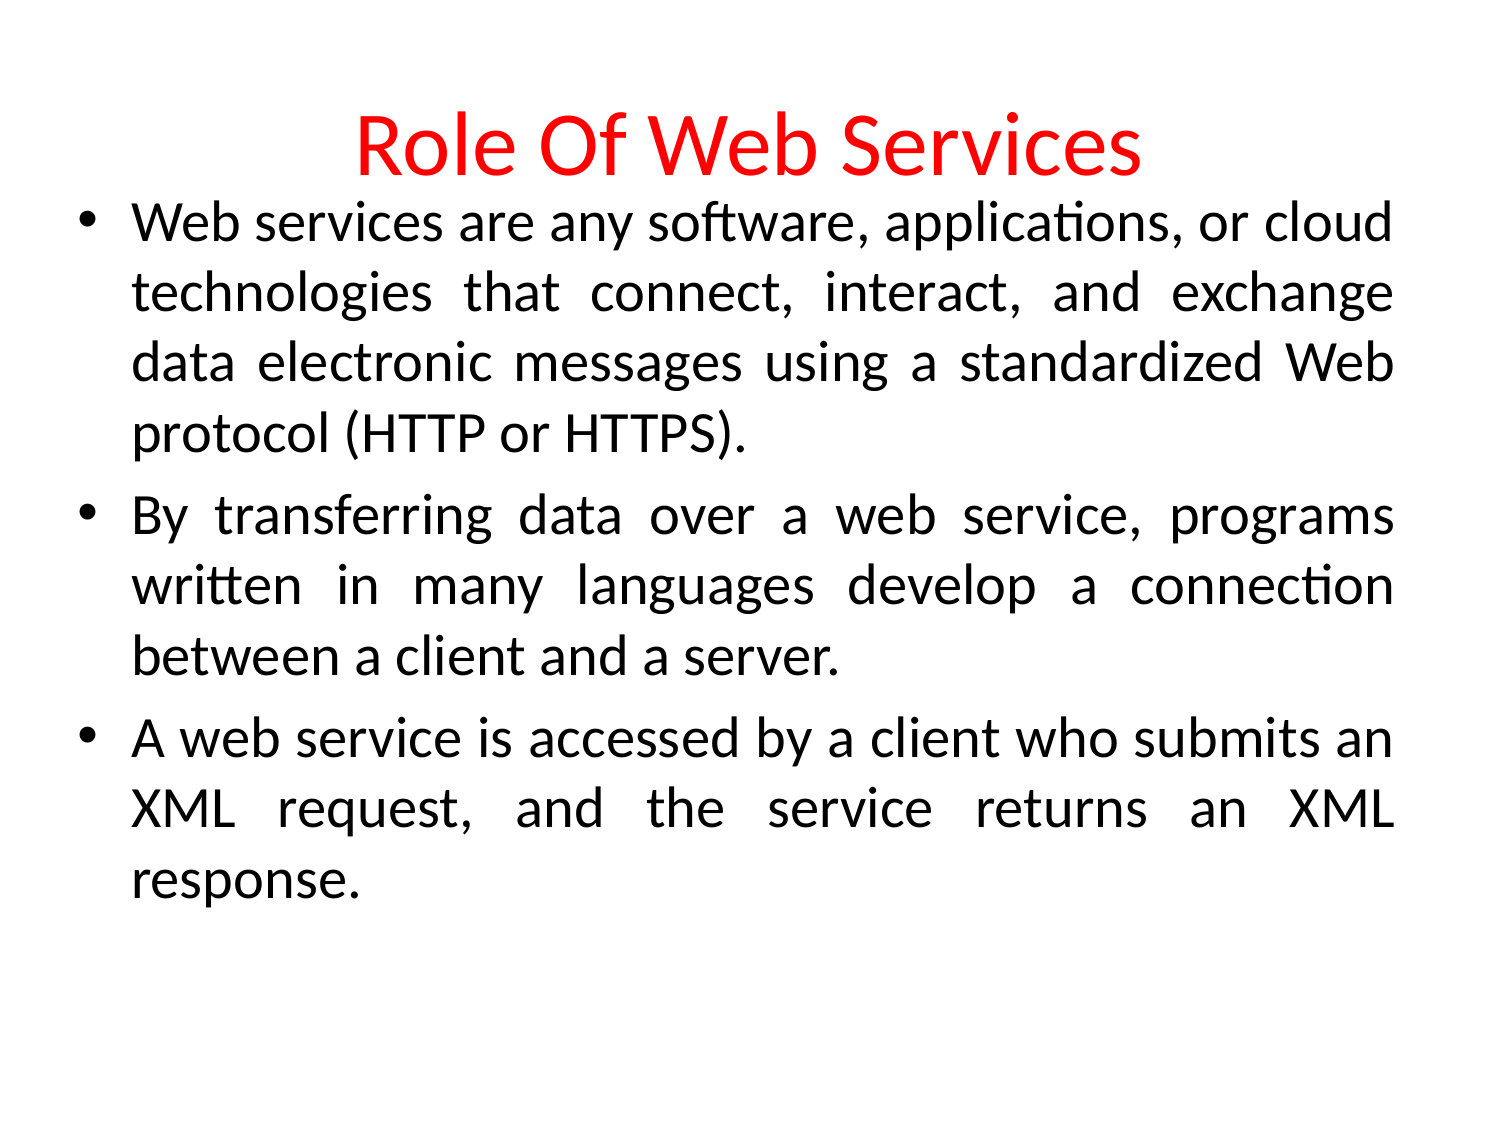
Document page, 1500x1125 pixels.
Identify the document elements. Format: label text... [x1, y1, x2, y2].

title Role Of Web Services [75, 45, 1425, 233]
list Web services are any software, applications, or cloud technologies that connect, interact, and exchange data electronic messages using a standardized Web protocol (HTTP or HTTPS). By transferring data over a web service, programs written in many languages develop a connection between a client and a server. A web service is accessed by a client who submits an XML request, and the service returns an XML response. [62, 174, 1413, 918]
